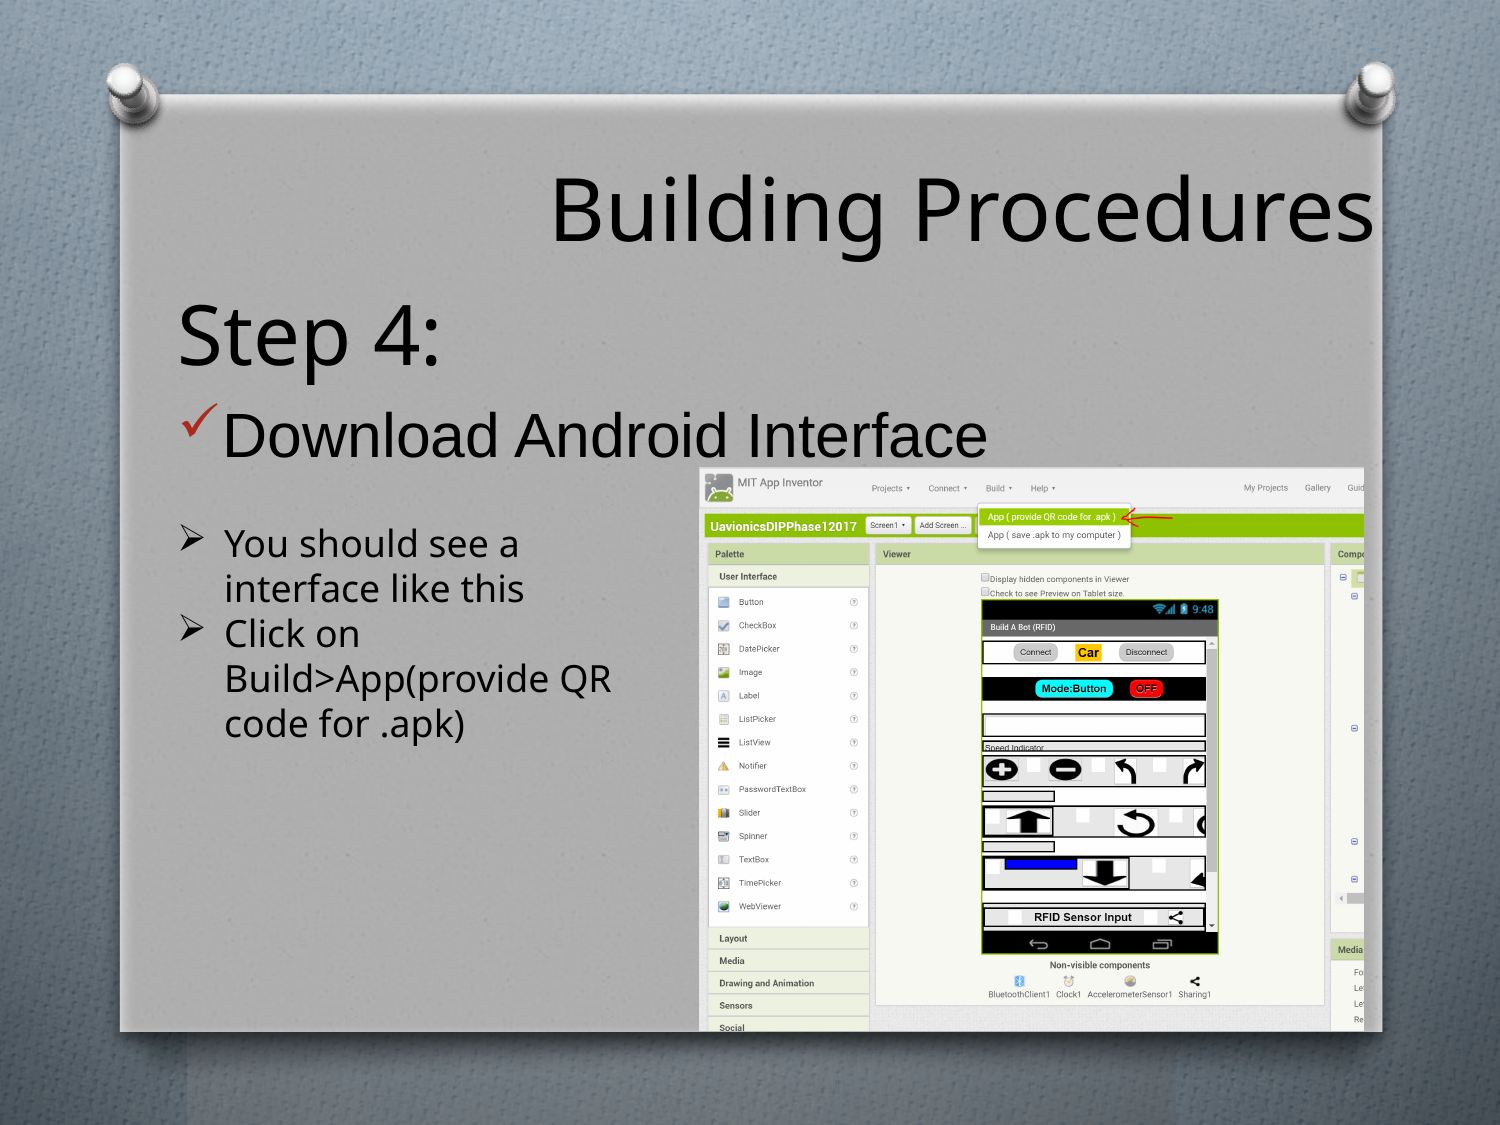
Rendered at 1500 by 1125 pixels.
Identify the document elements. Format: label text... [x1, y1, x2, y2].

picture [699, 467, 1364, 1031]
title Building Procedures [287, 112, 1500, 300]
text_box Step 4: Download Android Interface [162, 274, 1275, 500]
text_box You should see a interface like this Click on Build>App(provide QR code for .apk) [162, 512, 638, 753]
picture [1317, 35, 1435, 112]
picture [75, 29, 198, 153]
